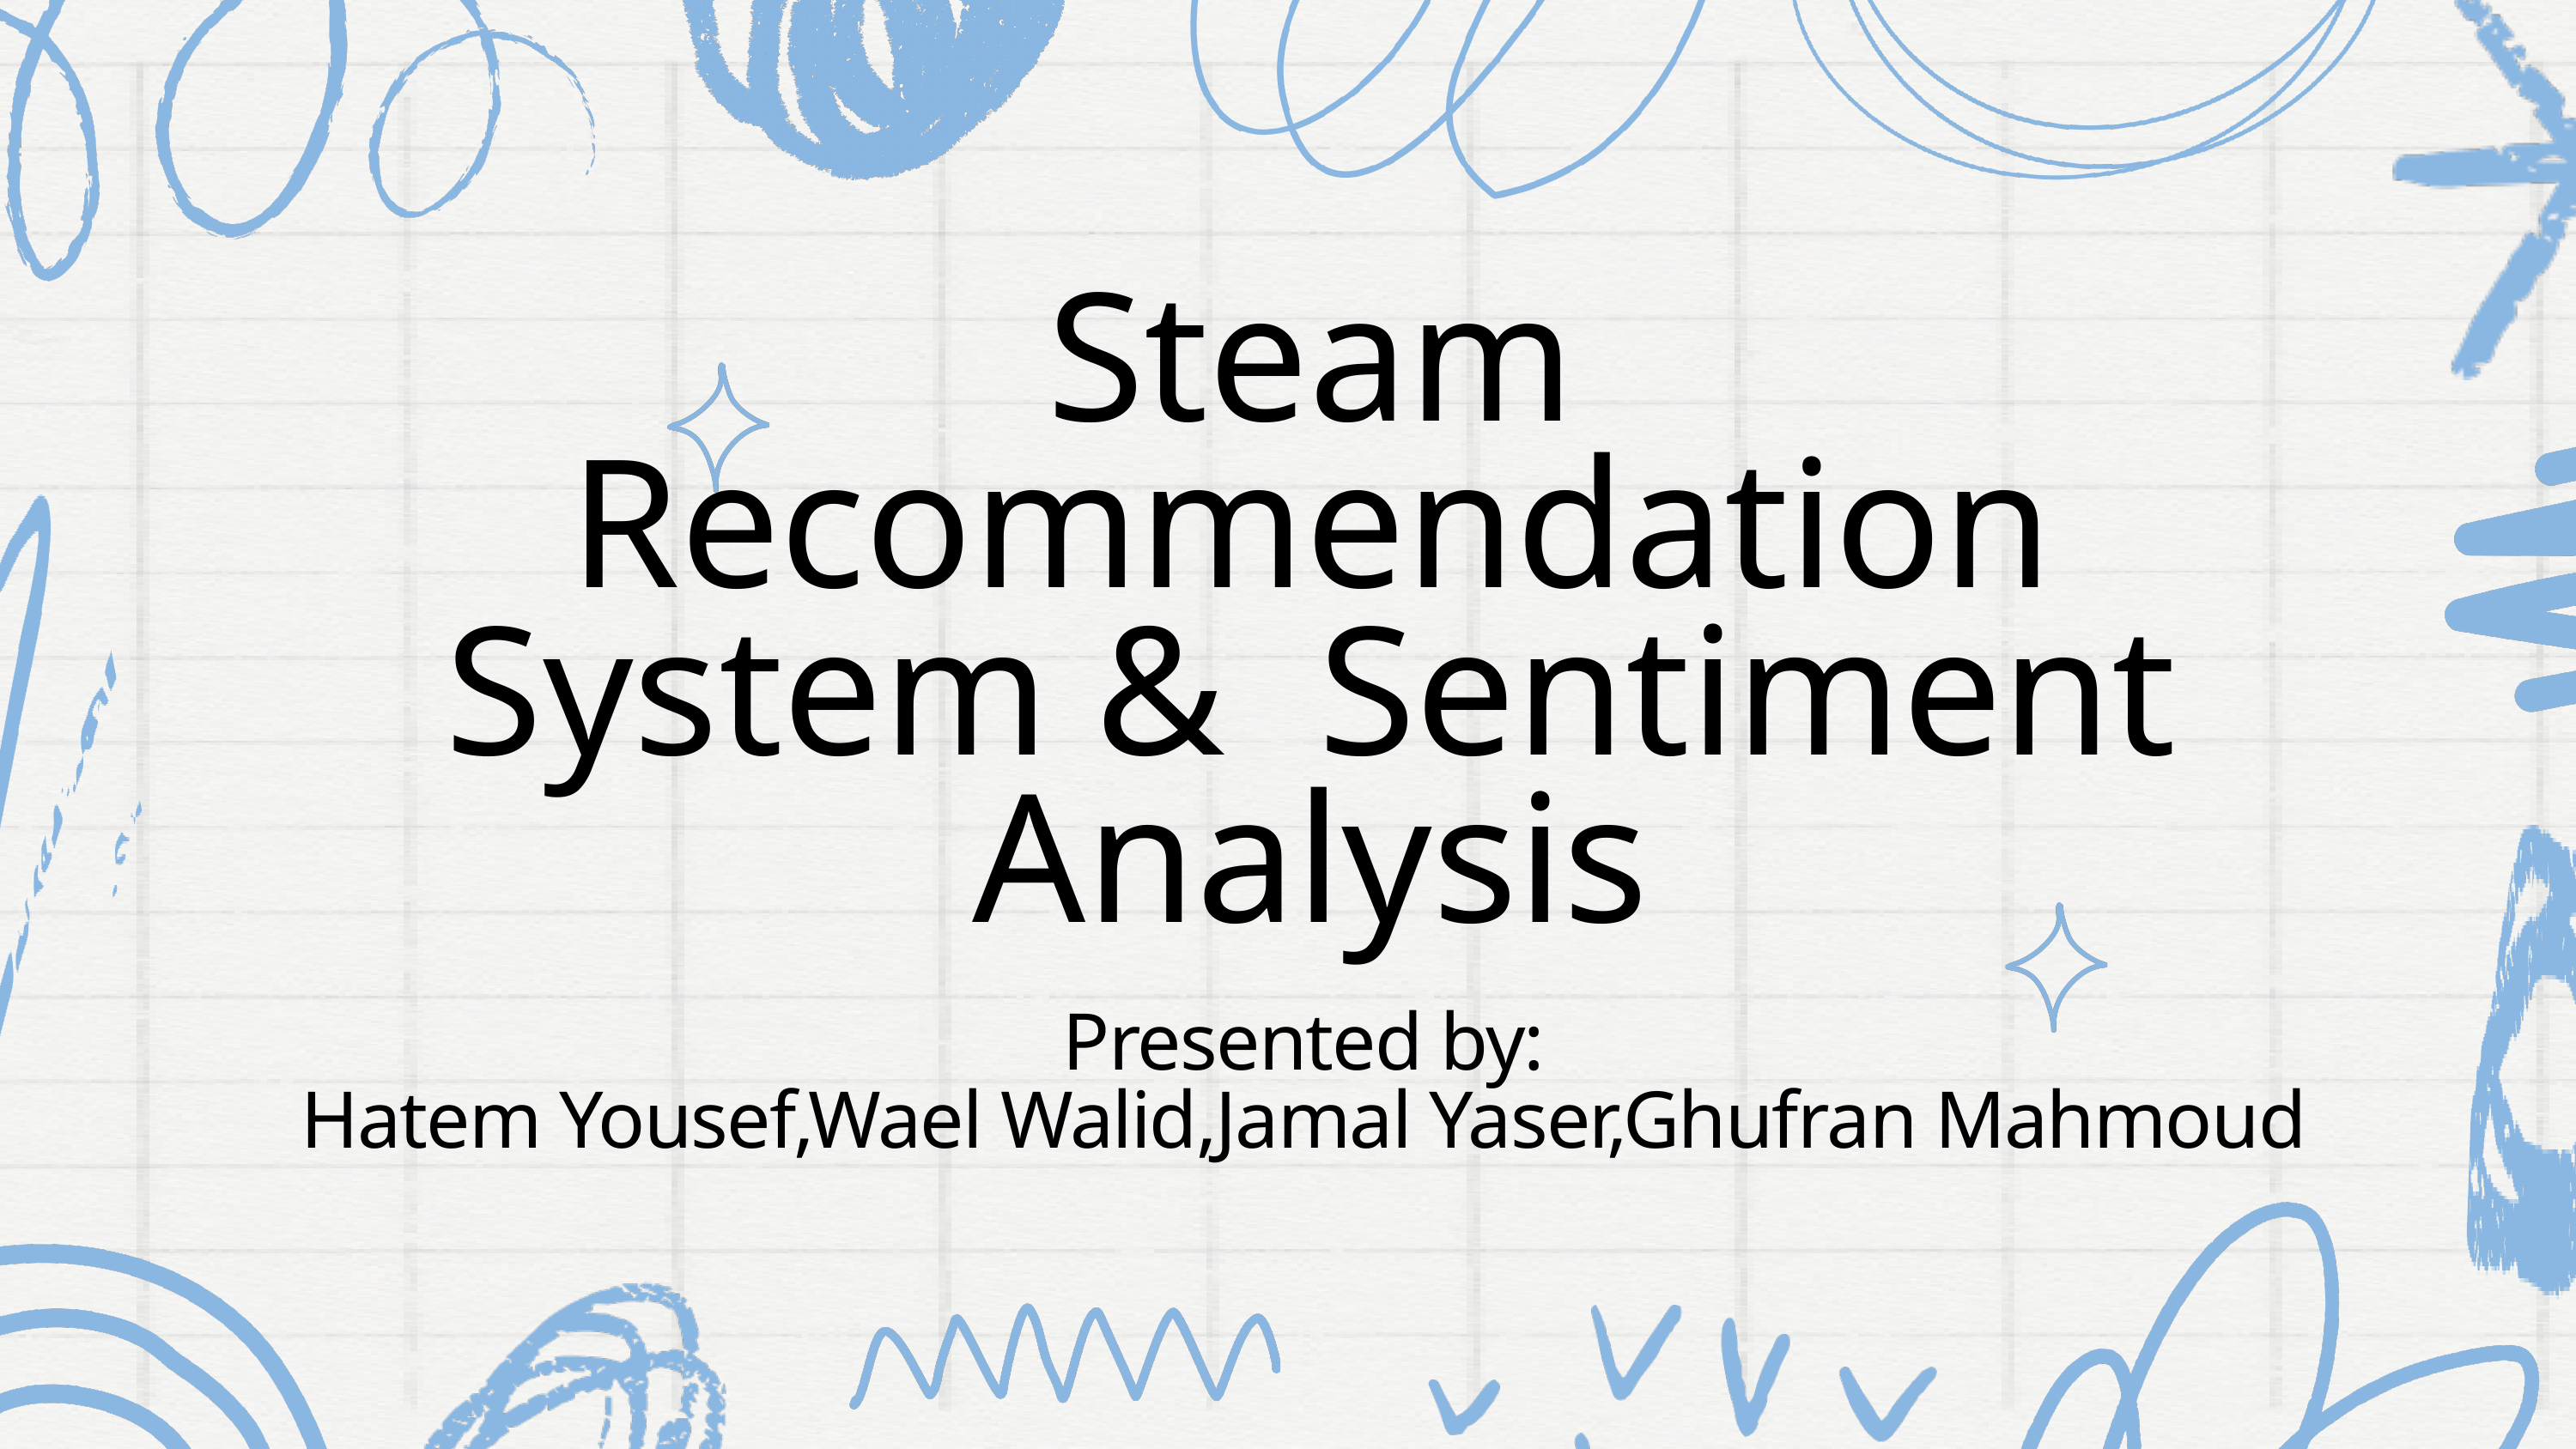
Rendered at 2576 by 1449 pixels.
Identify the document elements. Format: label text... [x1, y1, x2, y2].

text_box [1428, 1303, 2002, 1449]
text_box [1043, 0, 1818, 200]
text_box [0, 333, 181, 1046]
text_box [0, 0, 2481, 1449]
text_box [680, 0, 1089, 183]
text_box [2005, 958, 2108, 1006]
text_box Presented by: Hatem Yousef,Wael Walid,Jamal Yaser,Ghufran Mahmoud [236, 1006, 2372, 1164]
text_box [1818, 0, 2391, 183]
text_box Steam Recommendation System & Sentiment Analysis [295, 289, 2327, 958]
text_box [0, 0, 596, 282]
text_box [2464, 822, 2576, 1302]
text_box [361, 1280, 726, 1449]
text_box [849, 1303, 1281, 1410]
text_box [2002, 1202, 2576, 1449]
text_box [2391, 0, 2576, 380]
text_box [2431, 380, 2576, 822]
text_box [667, 362, 770, 493]
text_box [0, 1213, 362, 1449]
